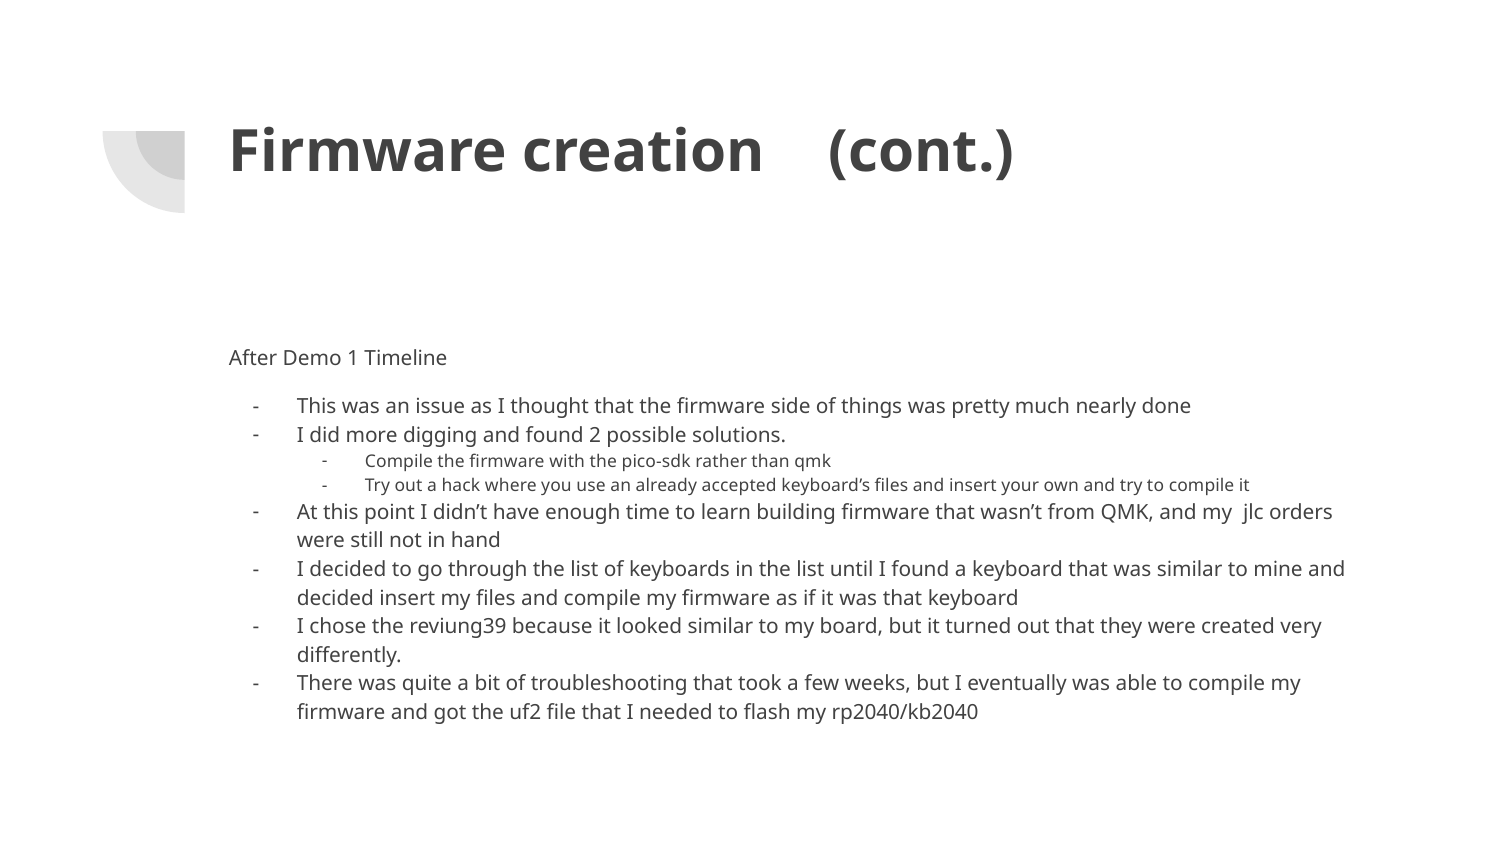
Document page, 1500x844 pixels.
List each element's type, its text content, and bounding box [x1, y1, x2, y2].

list After Demo 1 Timeline This was an issue as I thought that the firmware side of things was pretty much nearly done I did more digging and found 2 possible solutions. Compile the firmware with the pico-sdk rather than qmk Try out a hack where you use an already accepted keyboard’s files and insert your own and try to compile it At this point I didn’t have enough time to learn building firmware that wasn’t from QMK, and my jlc orders were still not in hand I decided to go through the list of keyboards in the list until I found a keyboard that was similar to mine and decided insert my files and compile my firmware as if it was that keyboard I chose the reviung39 because it looked similar to my board, but it turned out that they were created very differently. There was quite a bit of troubleshooting that took a few weeks, but I eventually was able to compile my firmware and got the uf2 file that I needed to flash my rp2040/kb2040 [213, 326, 1368, 744]
title Firmware creation (cont.) [213, 98, 1368, 263]
